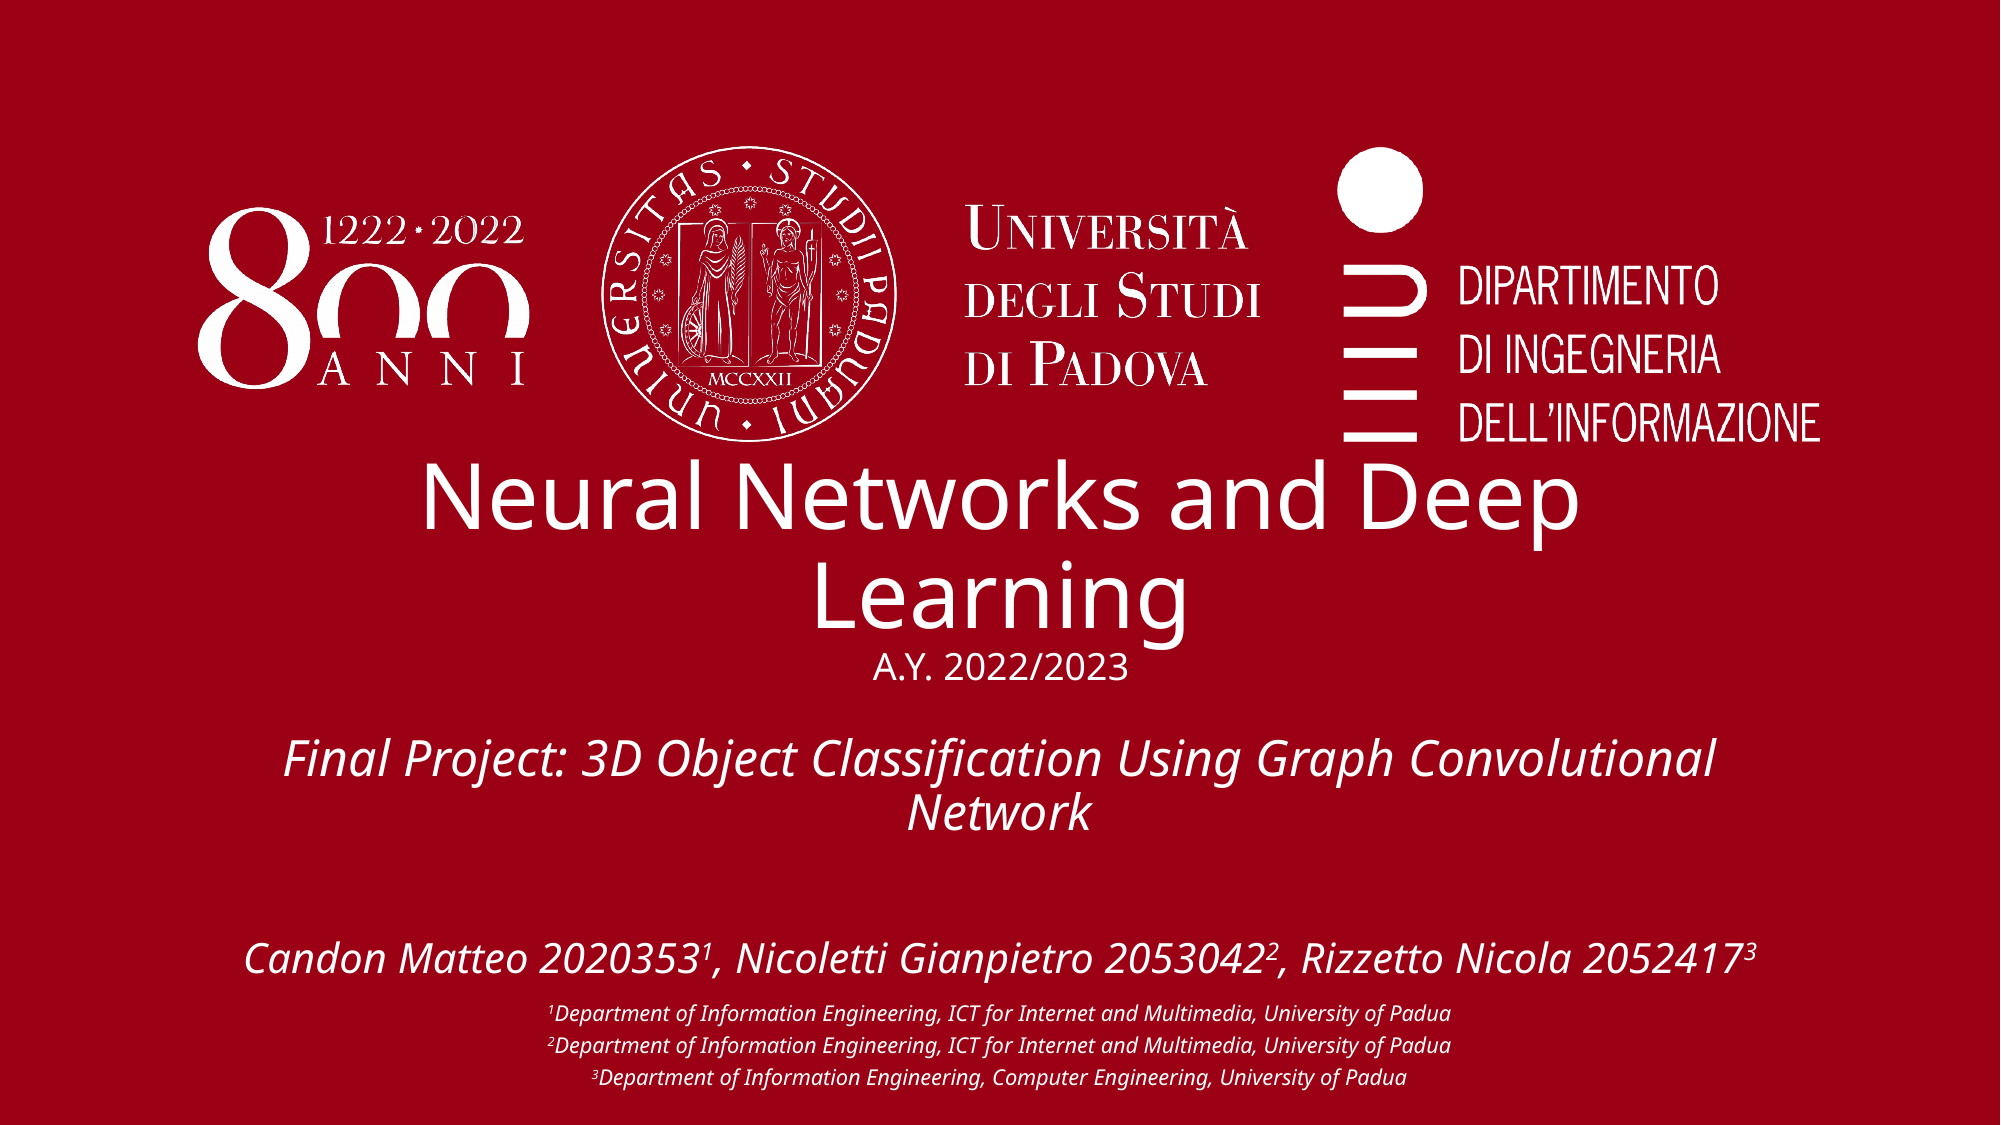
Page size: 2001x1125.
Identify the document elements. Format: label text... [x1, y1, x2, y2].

title Neural Networks and Deep Learning A.Y. 2022/2023 [251, 519, 1752, 806]
subtitle Final Project: 3D Object Classification Using Graph Convolutional Network [249, 725, 1750, 924]
picture [197, 146, 1260, 442]
text_box Candon Matteo 20203531, Nicoletti Gianpietro 20530422, Rizzetto Nicola 20524173 [0, 924, 2000, 989]
text_box 1Department of Information Engineering, ICT for Internet and Multimedia, University of Padua 2Department of Information Engineering, ICT for Internet and Multimedia, University of Padua 3Department of Information Engineering, Computer Engineering, University of Padua [0, 991, 2000, 1098]
picture [1337, 147, 1820, 442]
